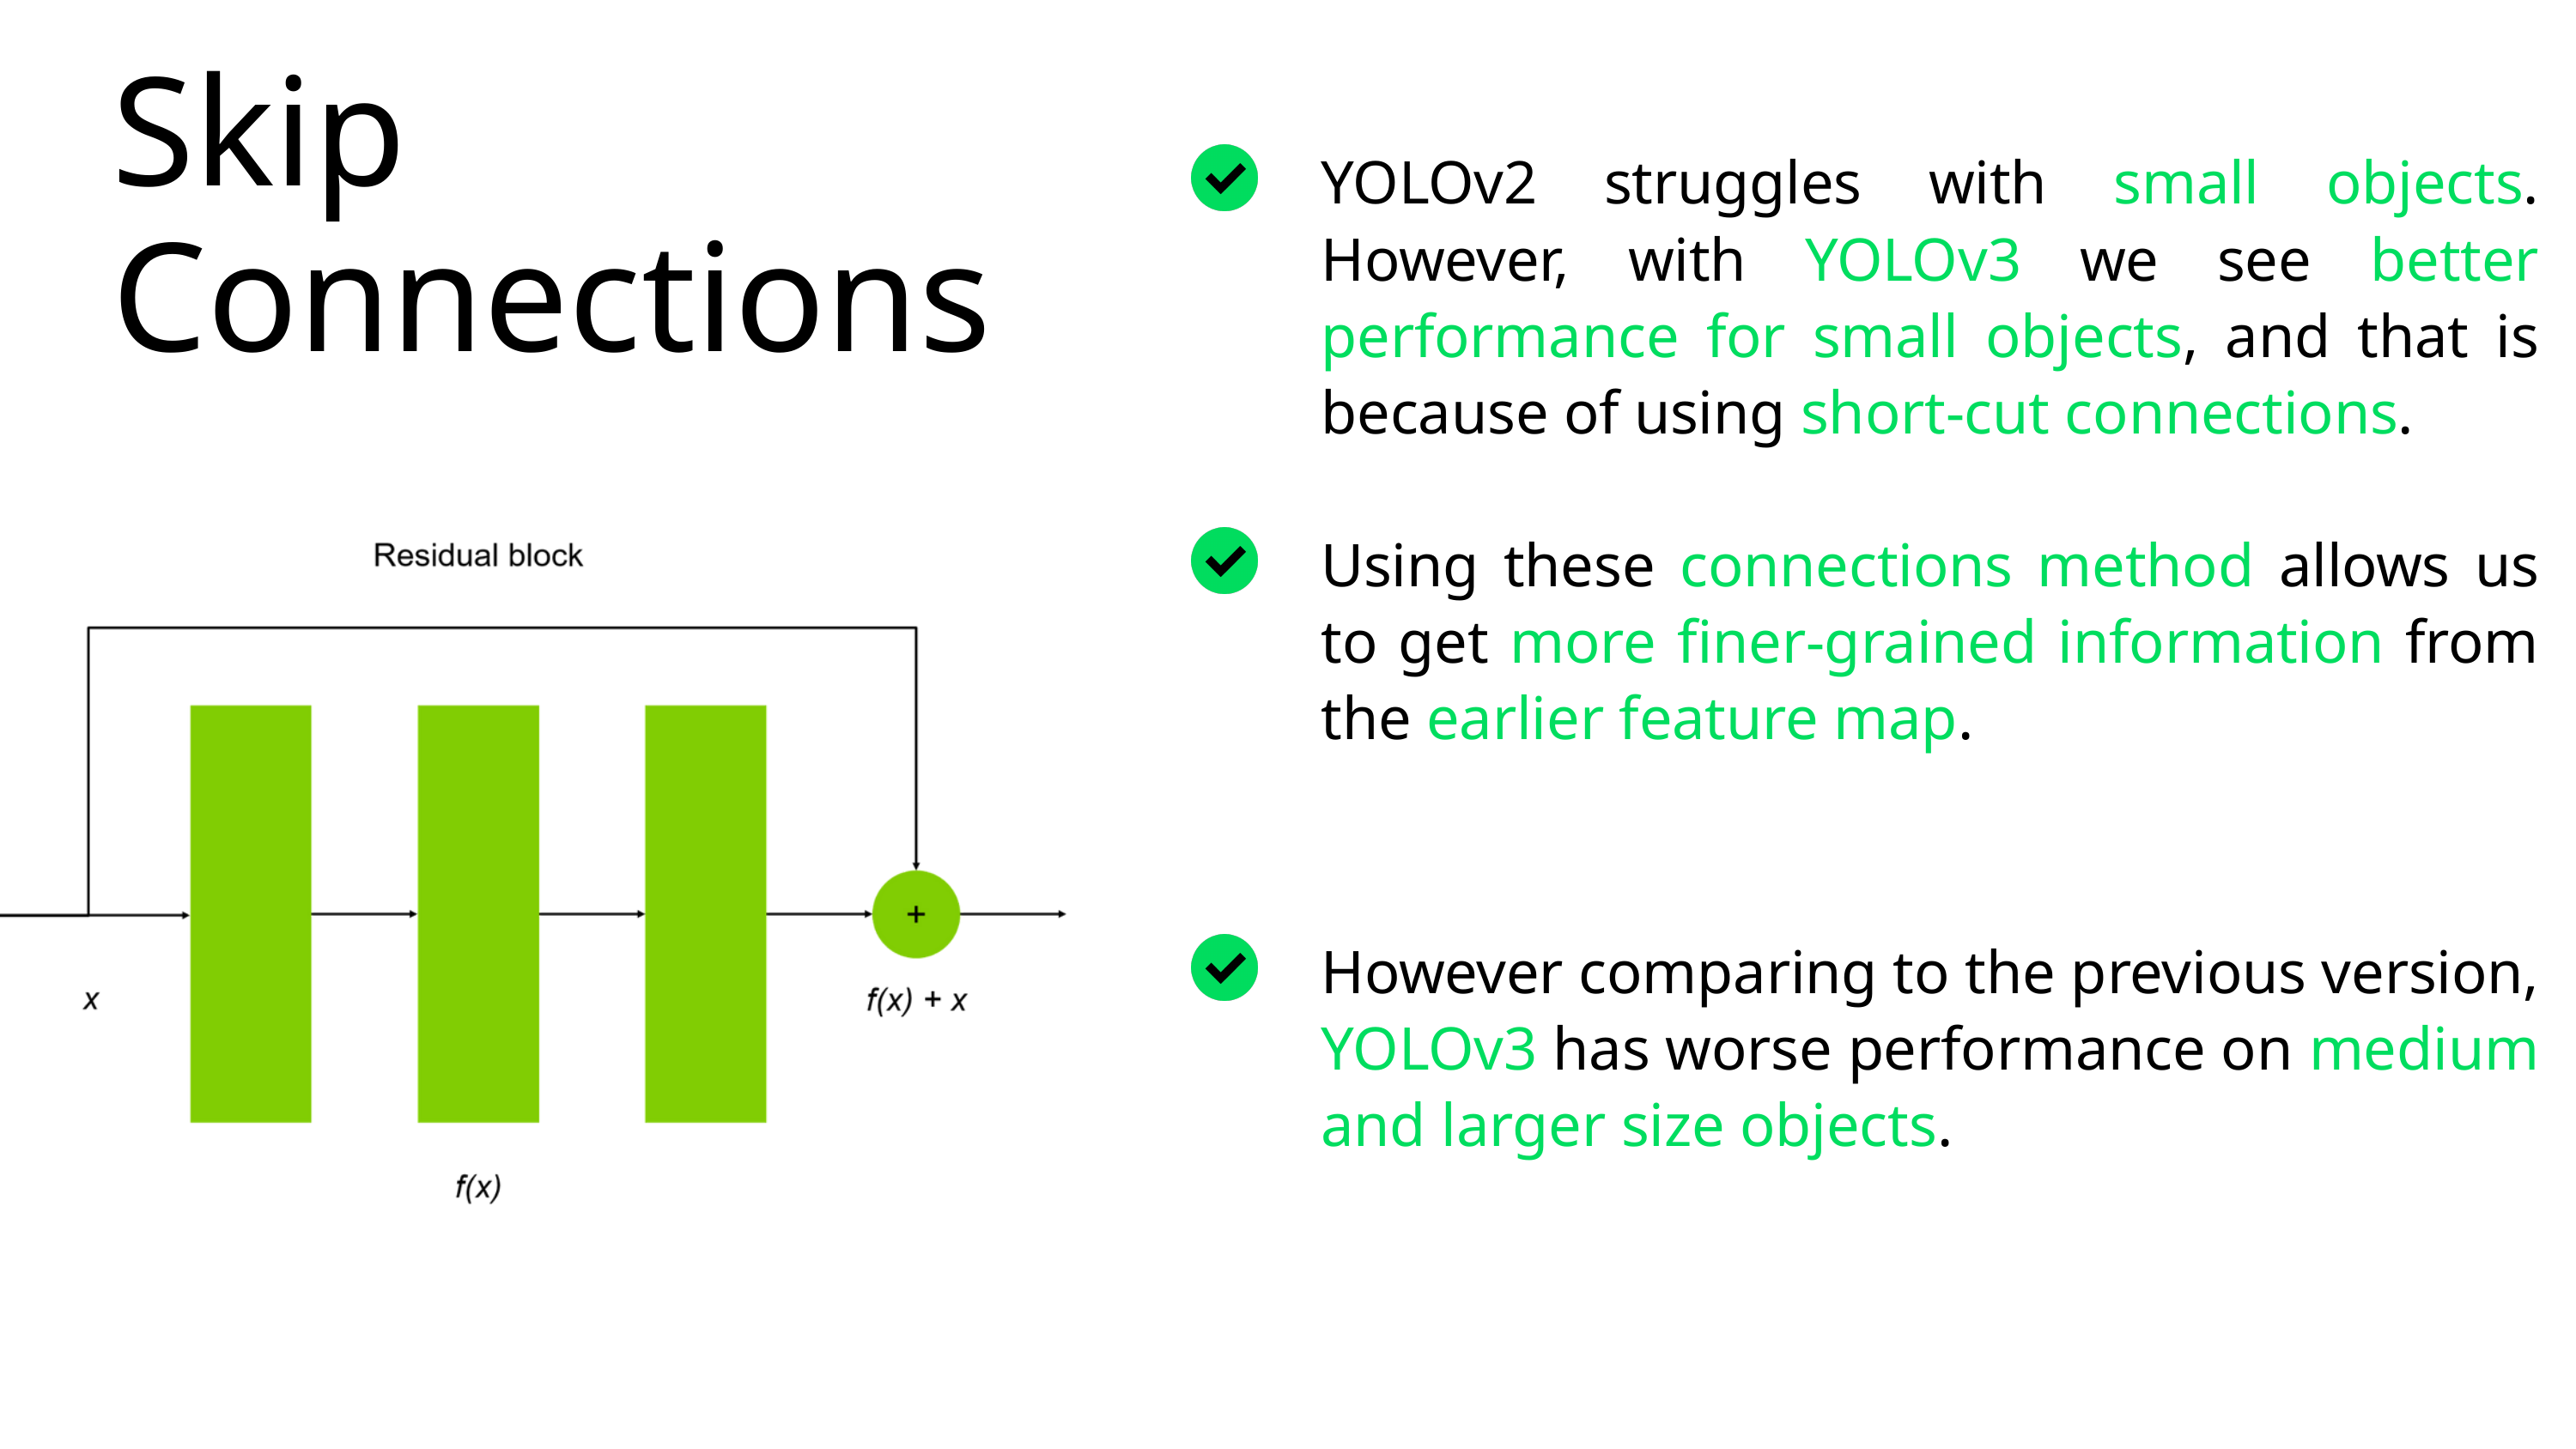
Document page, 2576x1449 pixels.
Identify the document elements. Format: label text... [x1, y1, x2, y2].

picture [1191, 526, 1258, 594]
text_box However comparing to the previous version, YOLOv3 has worse performance on medium and larger size objects. [1321, 928, 2539, 1234]
picture [0, 524, 1074, 1225]
picture [1191, 144, 1258, 212]
text_box YOLOv2 struggles with small objects. However, with YOLOv3 we see better performance for small objects, and that is because of using short-cut connections. Using these connections method allows us to get more ﬁner-grained information from the earlier feature map. [1321, 139, 2539, 828]
text_box Skip Connections [112, 50, 1192, 382]
picture [1191, 933, 1258, 1001]
